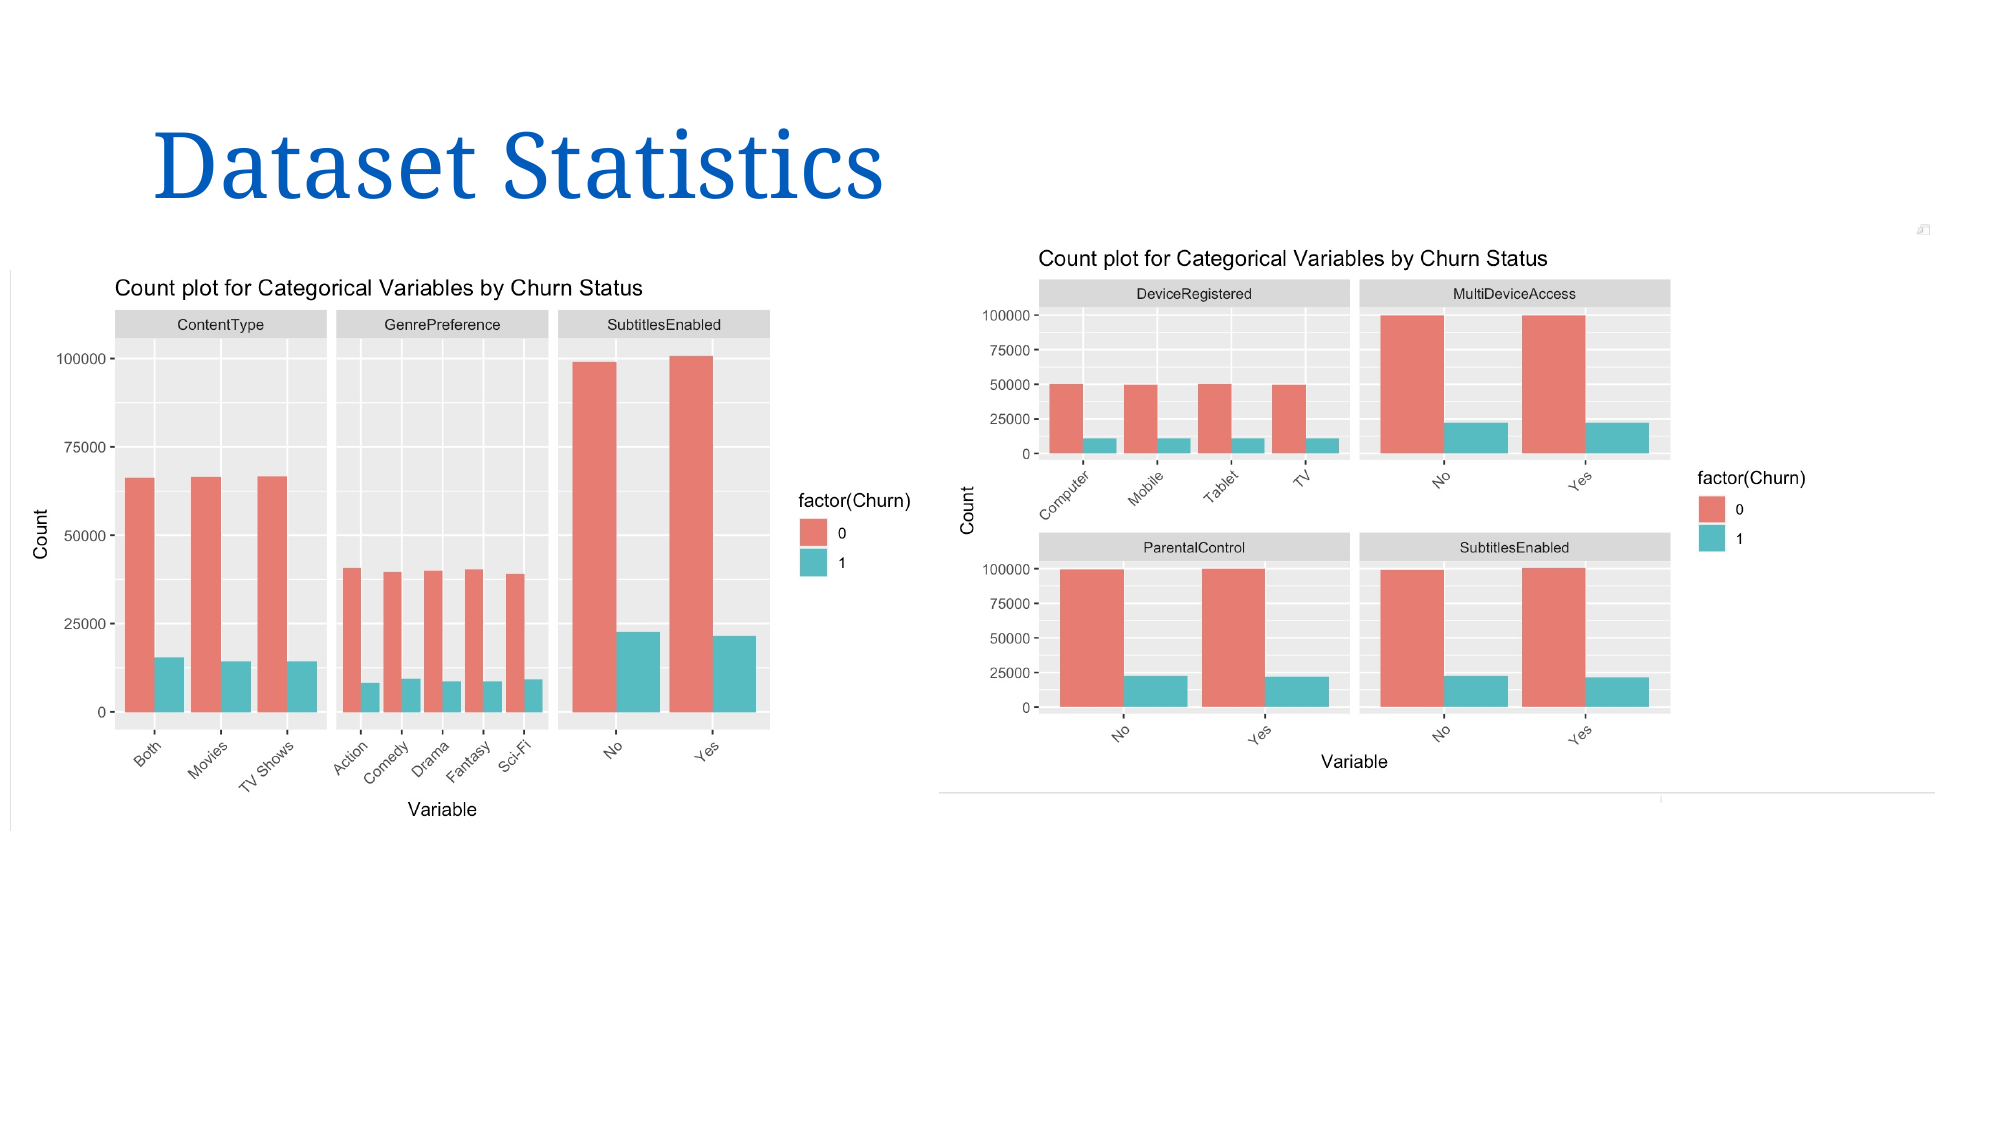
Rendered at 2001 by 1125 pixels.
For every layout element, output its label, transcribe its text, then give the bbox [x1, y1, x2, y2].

picture [939, 223, 1935, 803]
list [10, 270, 997, 831]
title Dataset Statistics [137, 59, 1863, 270]
